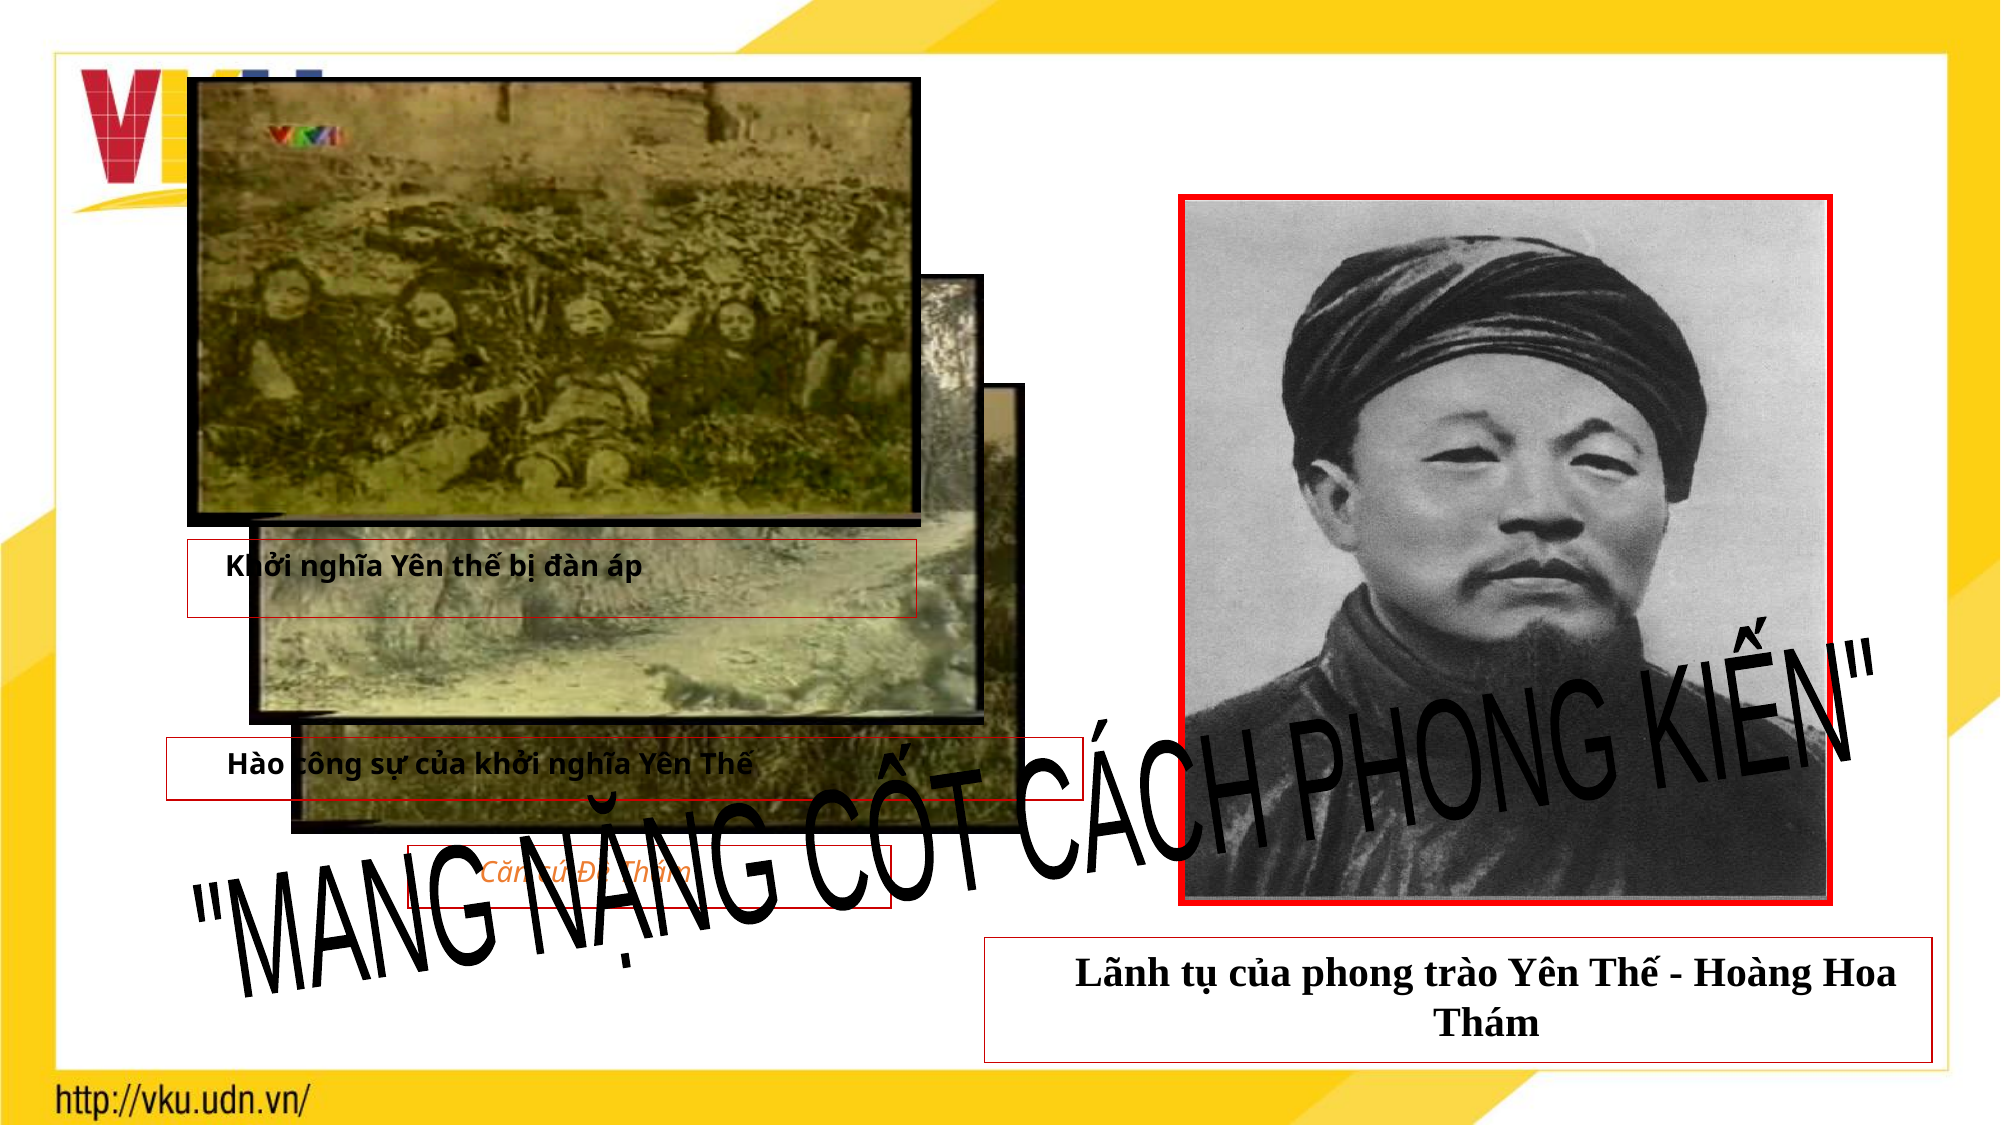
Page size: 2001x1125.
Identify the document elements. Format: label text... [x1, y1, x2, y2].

picture [0, 0, 2001, 1125]
text_box Lãnh tụ của phong trào Yên Thế - Hoàng Hoa Thám [984, 937, 1932, 1063]
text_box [187, 76, 922, 618]
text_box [291, 810, 1025, 909]
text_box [166, 274, 1084, 801]
